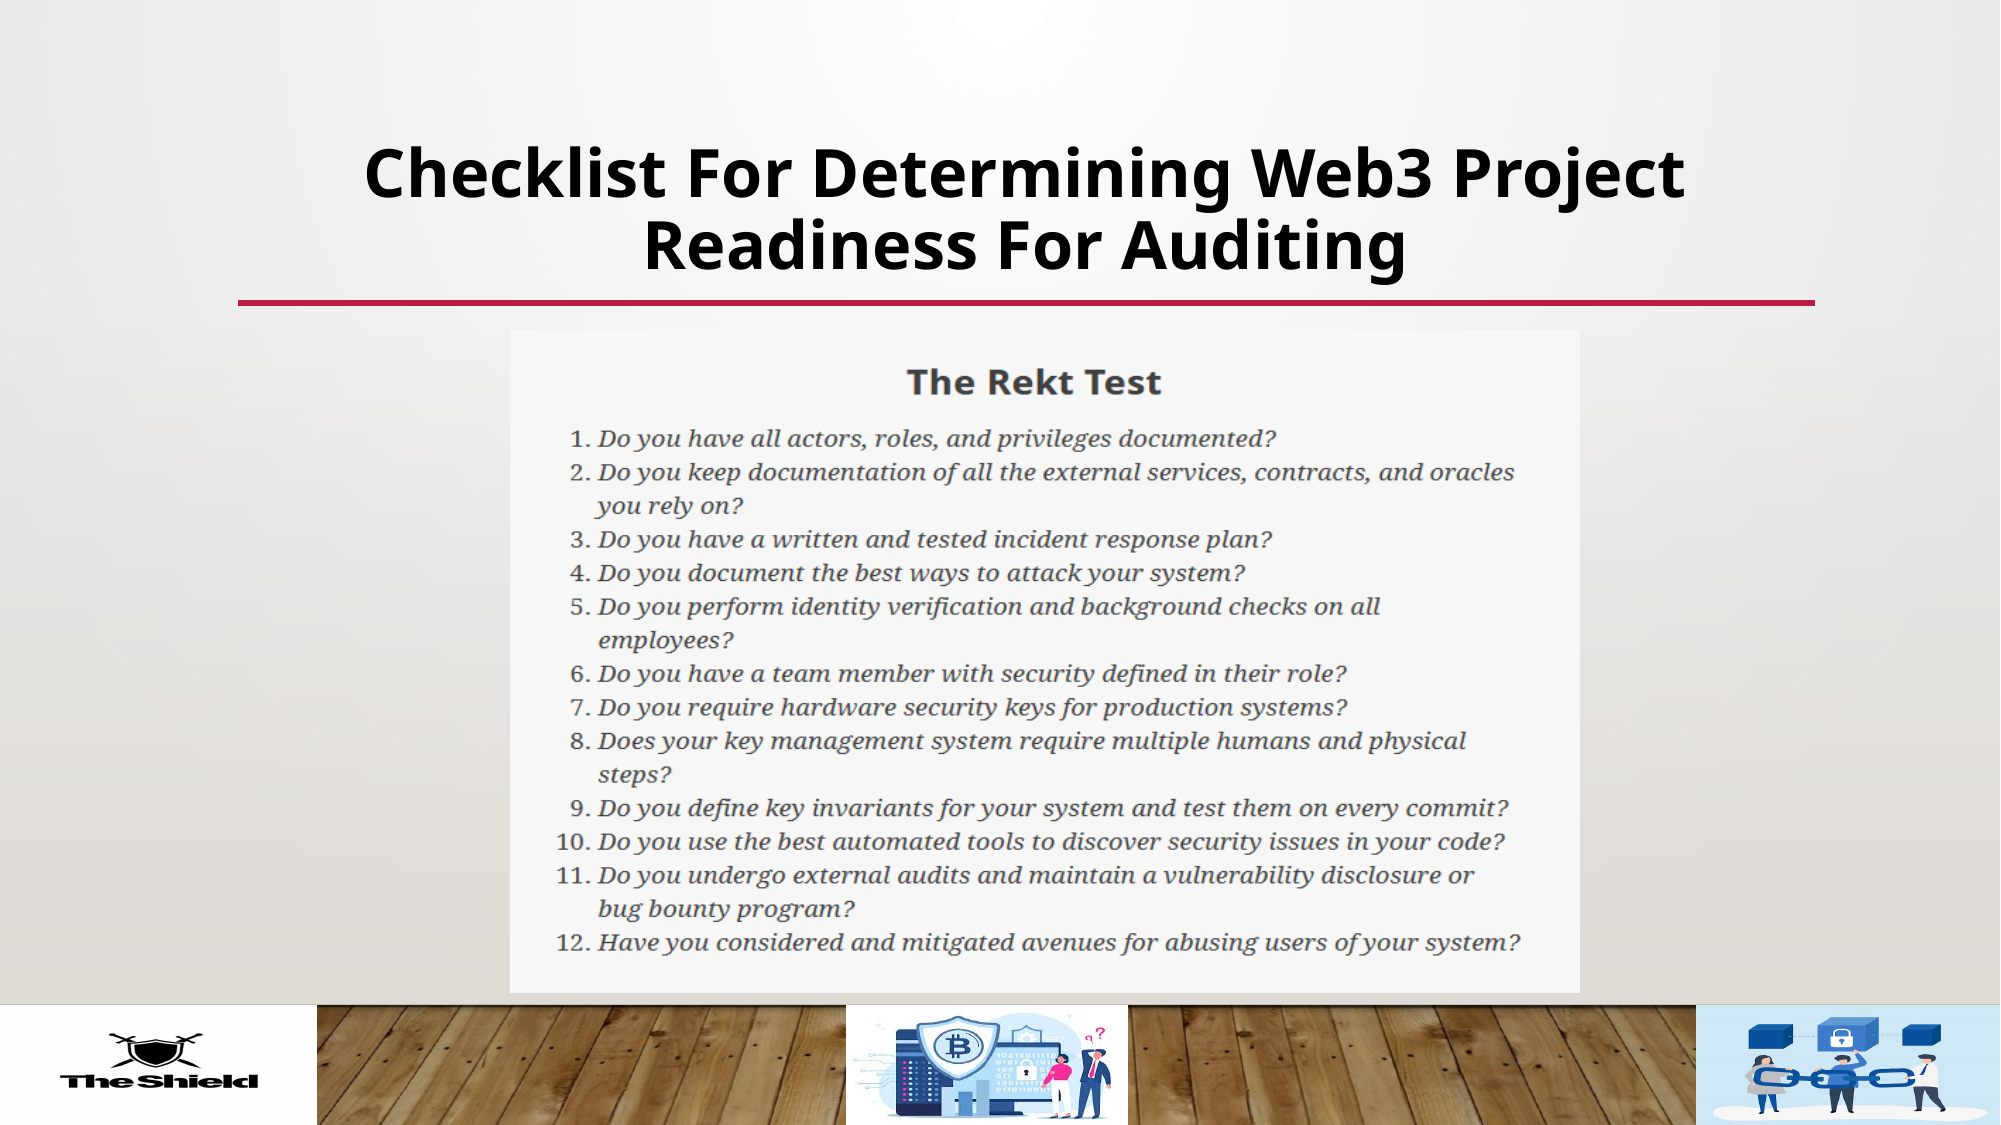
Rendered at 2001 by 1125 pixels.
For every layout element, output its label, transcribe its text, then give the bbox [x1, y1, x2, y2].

picture [0, 1005, 2000, 1125]
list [509, 330, 1580, 994]
title Checklist For Determining Web3 Project Readiness For Auditing [238, 131, 1814, 305]
